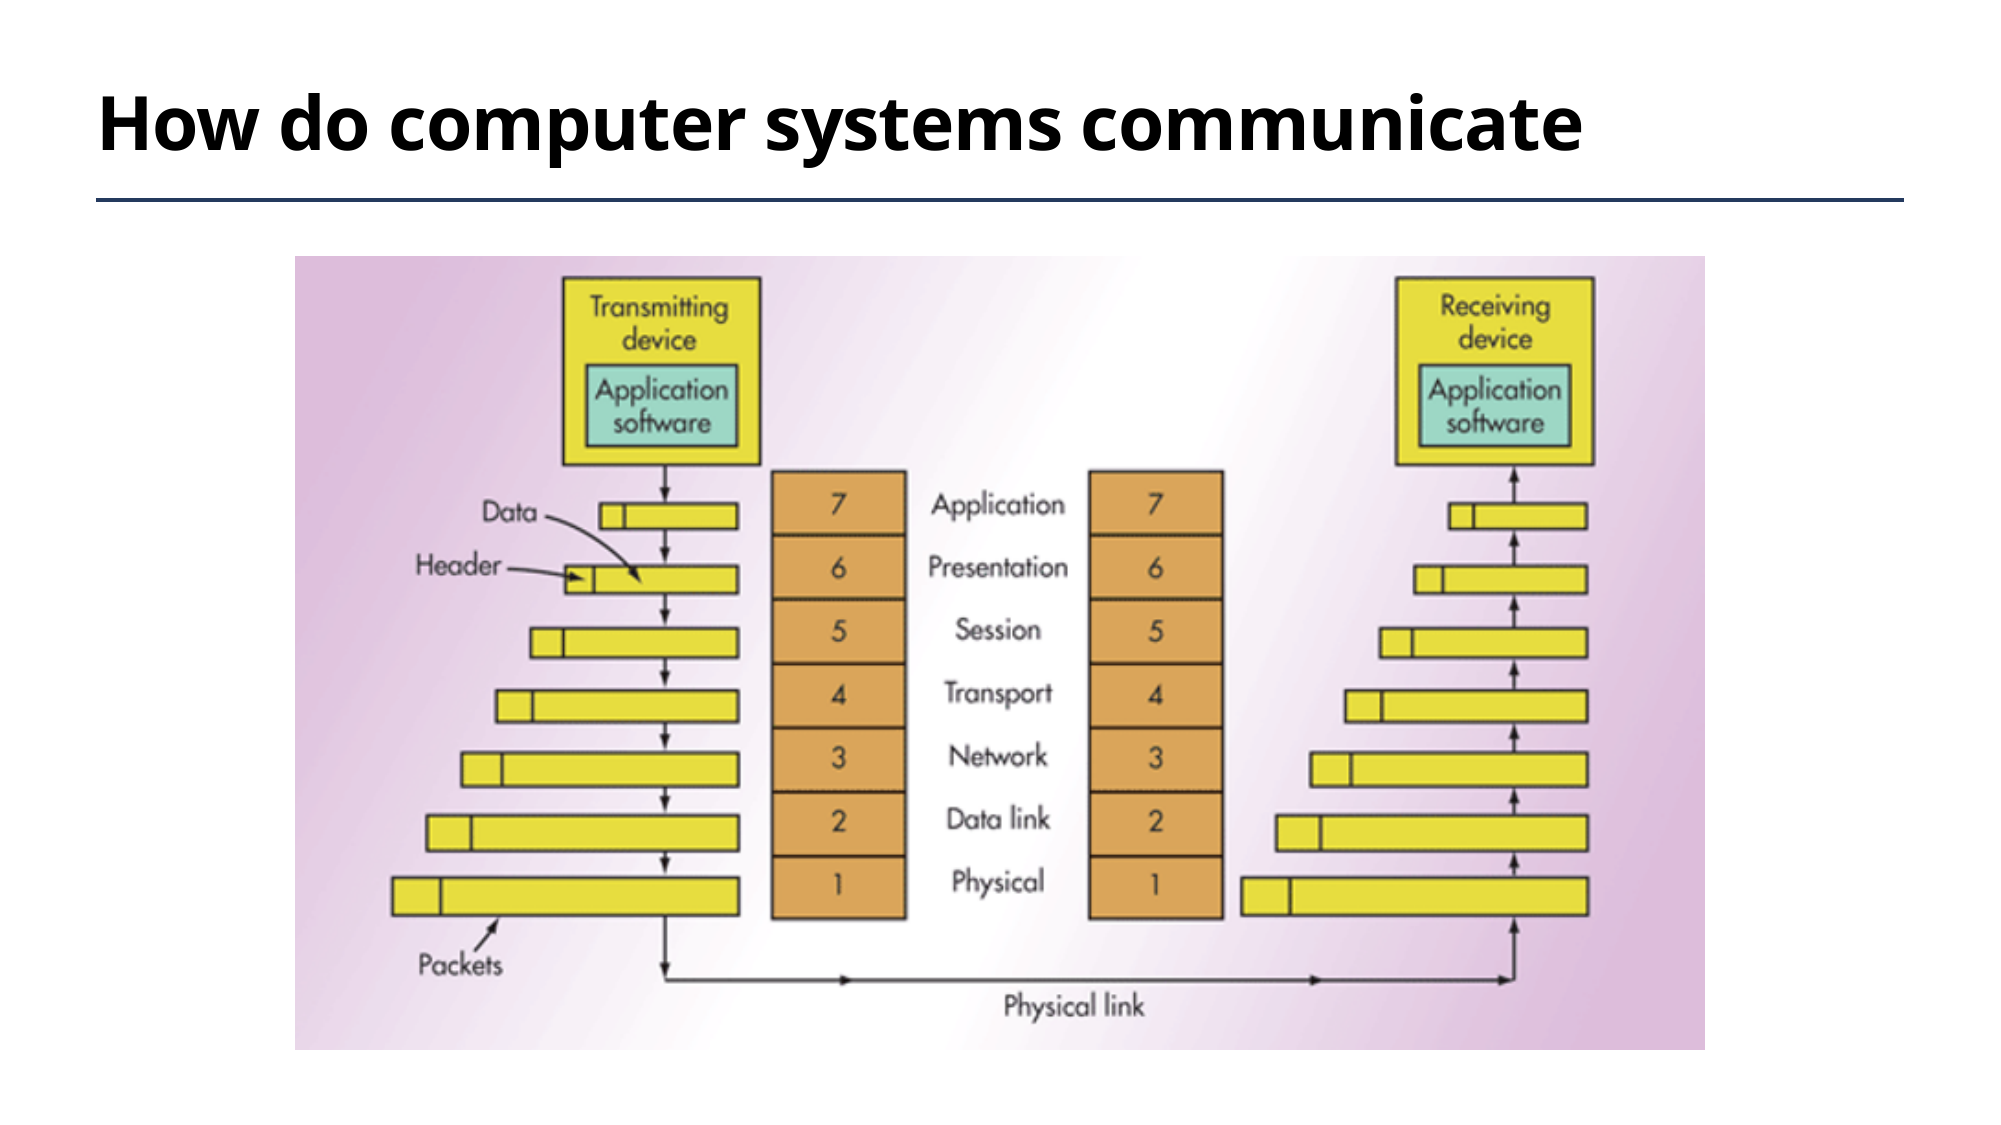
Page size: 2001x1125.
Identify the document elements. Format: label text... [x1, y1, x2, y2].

title How do computer systems communicate [96, 75, 1904, 166]
picture [294, 256, 1706, 1051]
